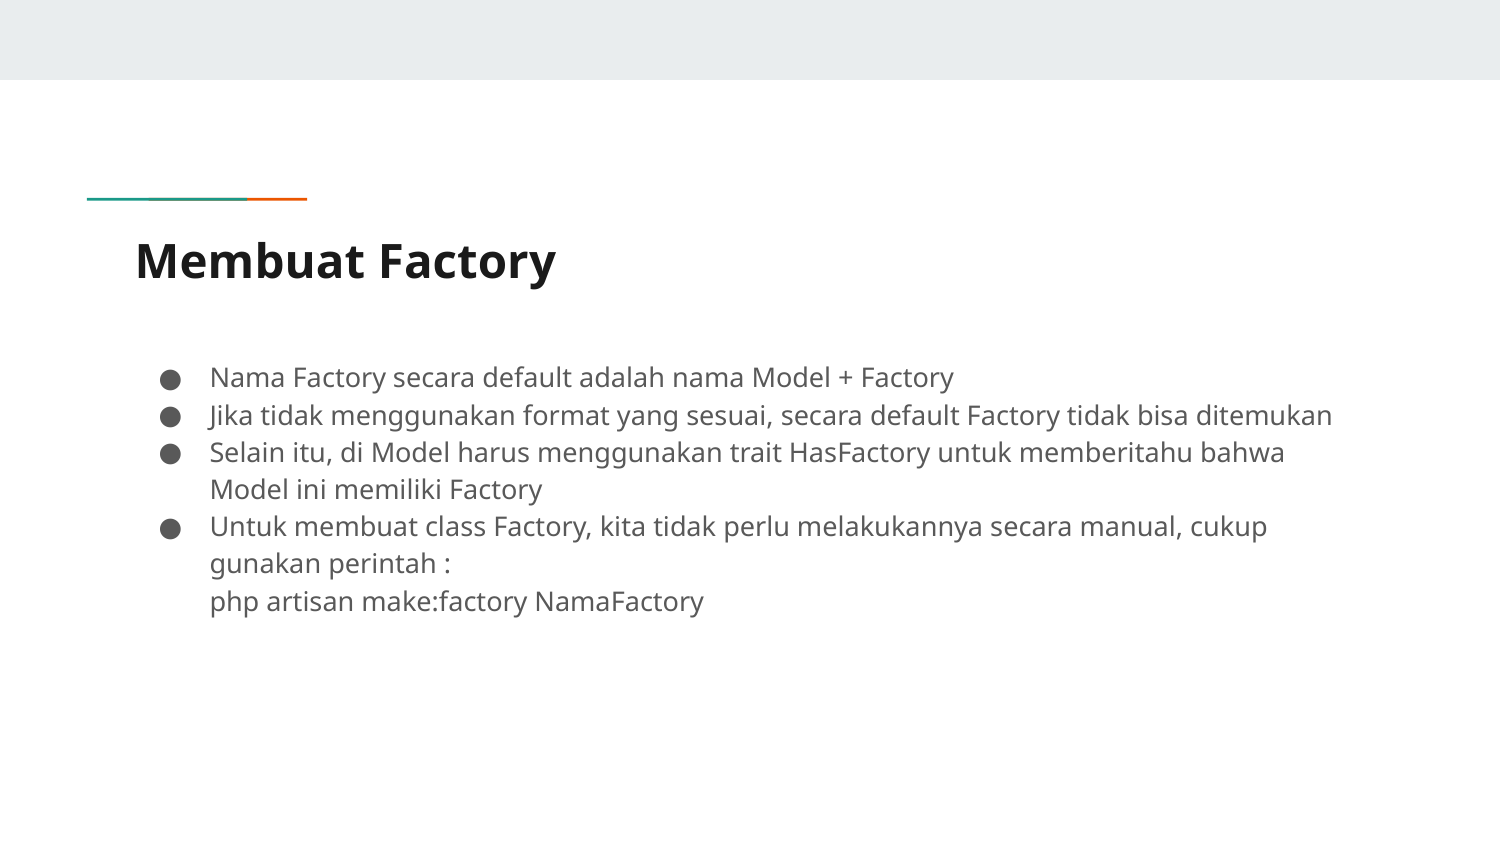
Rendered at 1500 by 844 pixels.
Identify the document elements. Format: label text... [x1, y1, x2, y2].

title Membuat Factory [119, 216, 1381, 305]
list Nama Factory secara default adalah nama Model + Factory Jika tidak menggunakan format yang sesuai, secara default Factory tidak bisa ditemukan Selain itu, di Model harus menggunakan trait HasFactory untuk memberitahu bahwa Model ini memiliki Factory Untuk membuat class Factory, kita tidak perlu melakukannya secara manual, cukup gunakan perintah : php artisan make:factory NamaFactory [119, 341, 1381, 712]
